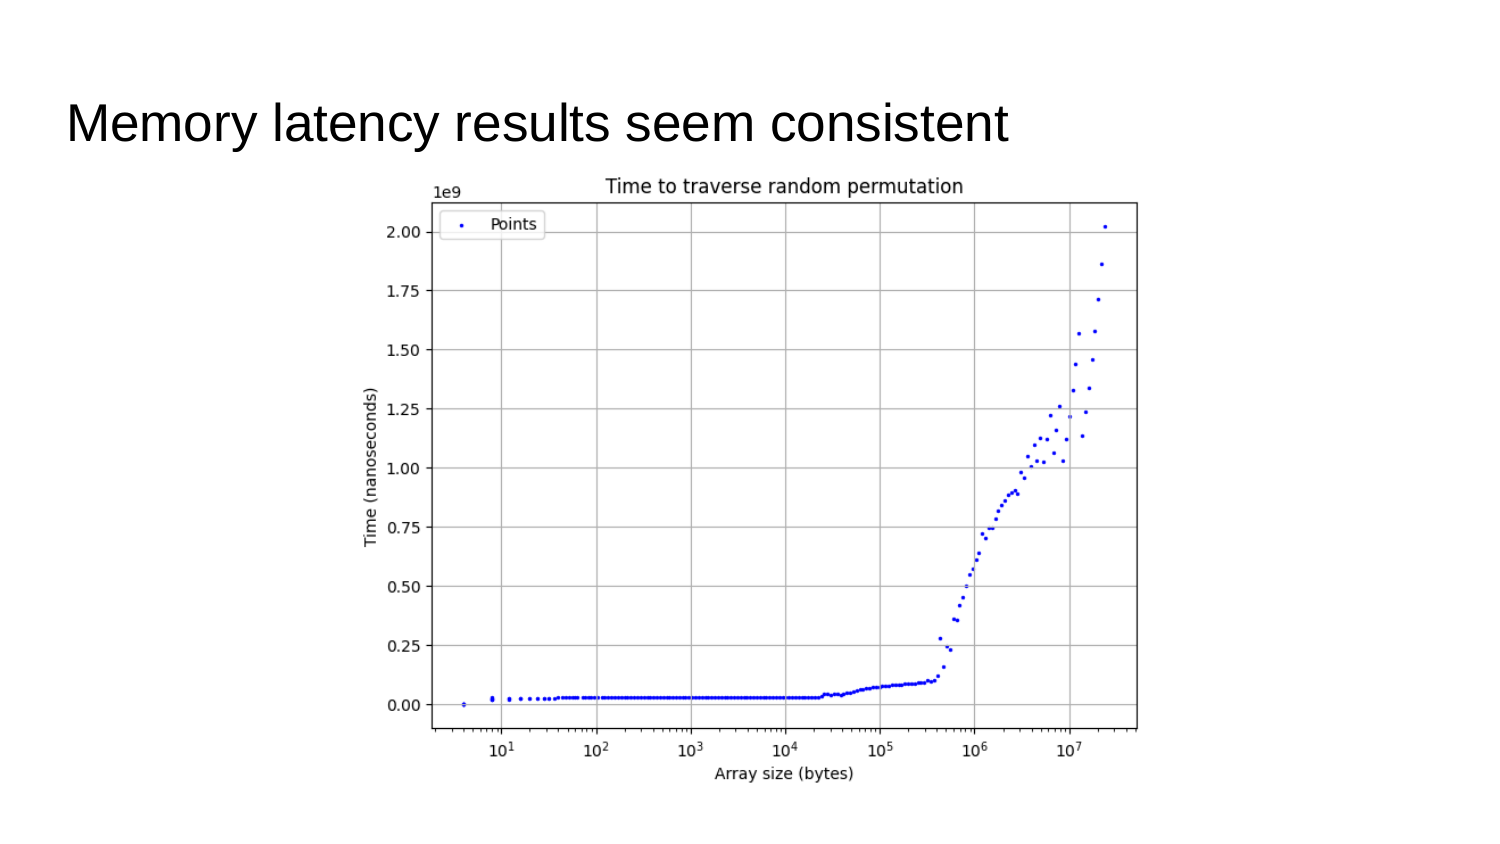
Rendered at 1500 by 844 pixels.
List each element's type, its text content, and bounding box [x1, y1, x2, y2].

title Memory latency results seem consistent [51, 72, 1449, 167]
picture [352, 166, 1148, 794]
